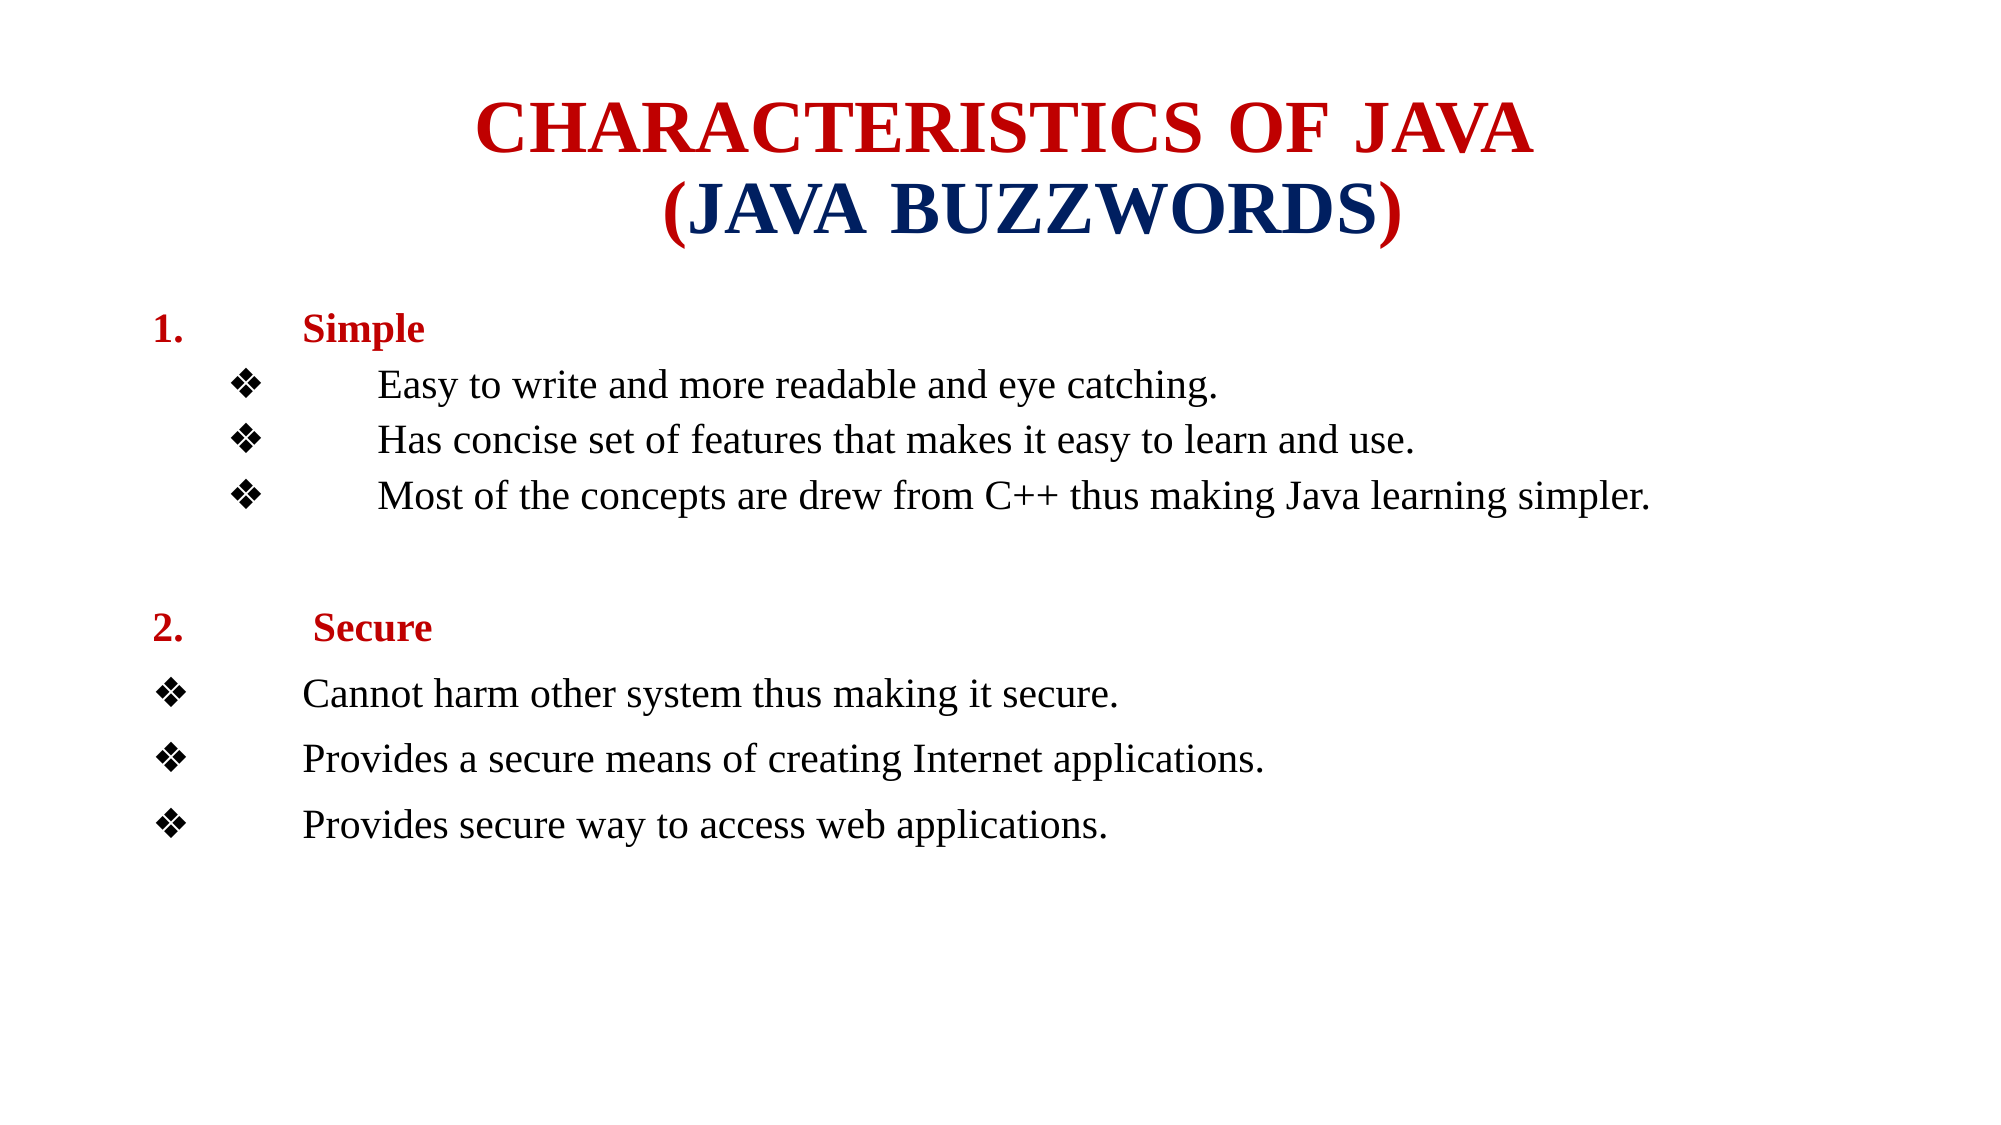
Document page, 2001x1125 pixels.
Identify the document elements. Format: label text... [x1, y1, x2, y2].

list 1. Simple ❖ Easy to write and more readable and eye catching. ❖ Has concise set of features that makes it easy to learn and use. ❖ Most of the concepts are drew from C++ thus making Java learning simpler. 2. Secure ❖ Cannot harm other system thus making it secure. ❖ Provides a secure means of creating Internet applications. ❖ Provides secure way to access web applications. [137, 299, 1863, 1014]
title CHARACTERISTICS OF JAVA (JAVA BUZZWORDS) [137, 59, 1863, 278]
